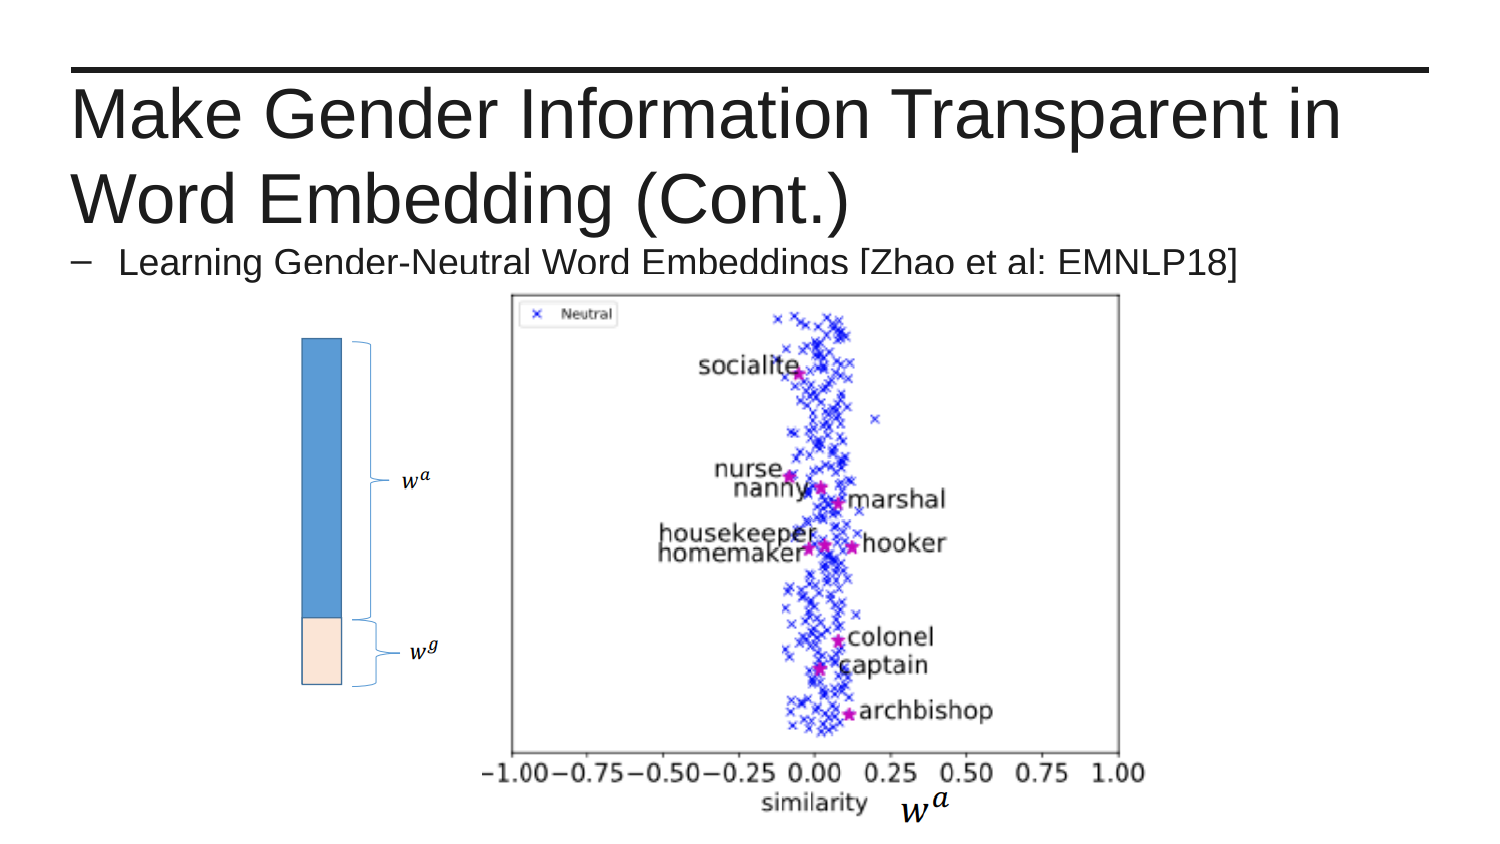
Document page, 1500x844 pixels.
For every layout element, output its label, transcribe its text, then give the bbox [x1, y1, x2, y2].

picture [275, 274, 1149, 828]
list Learning Gender-Neutral Word Embeddings [Zhao et al; EMNLP18] [70, 237, 1430, 713]
list Make Gender Information Transparent in Word Embedding (Cont.) [70, 67, 1430, 183]
